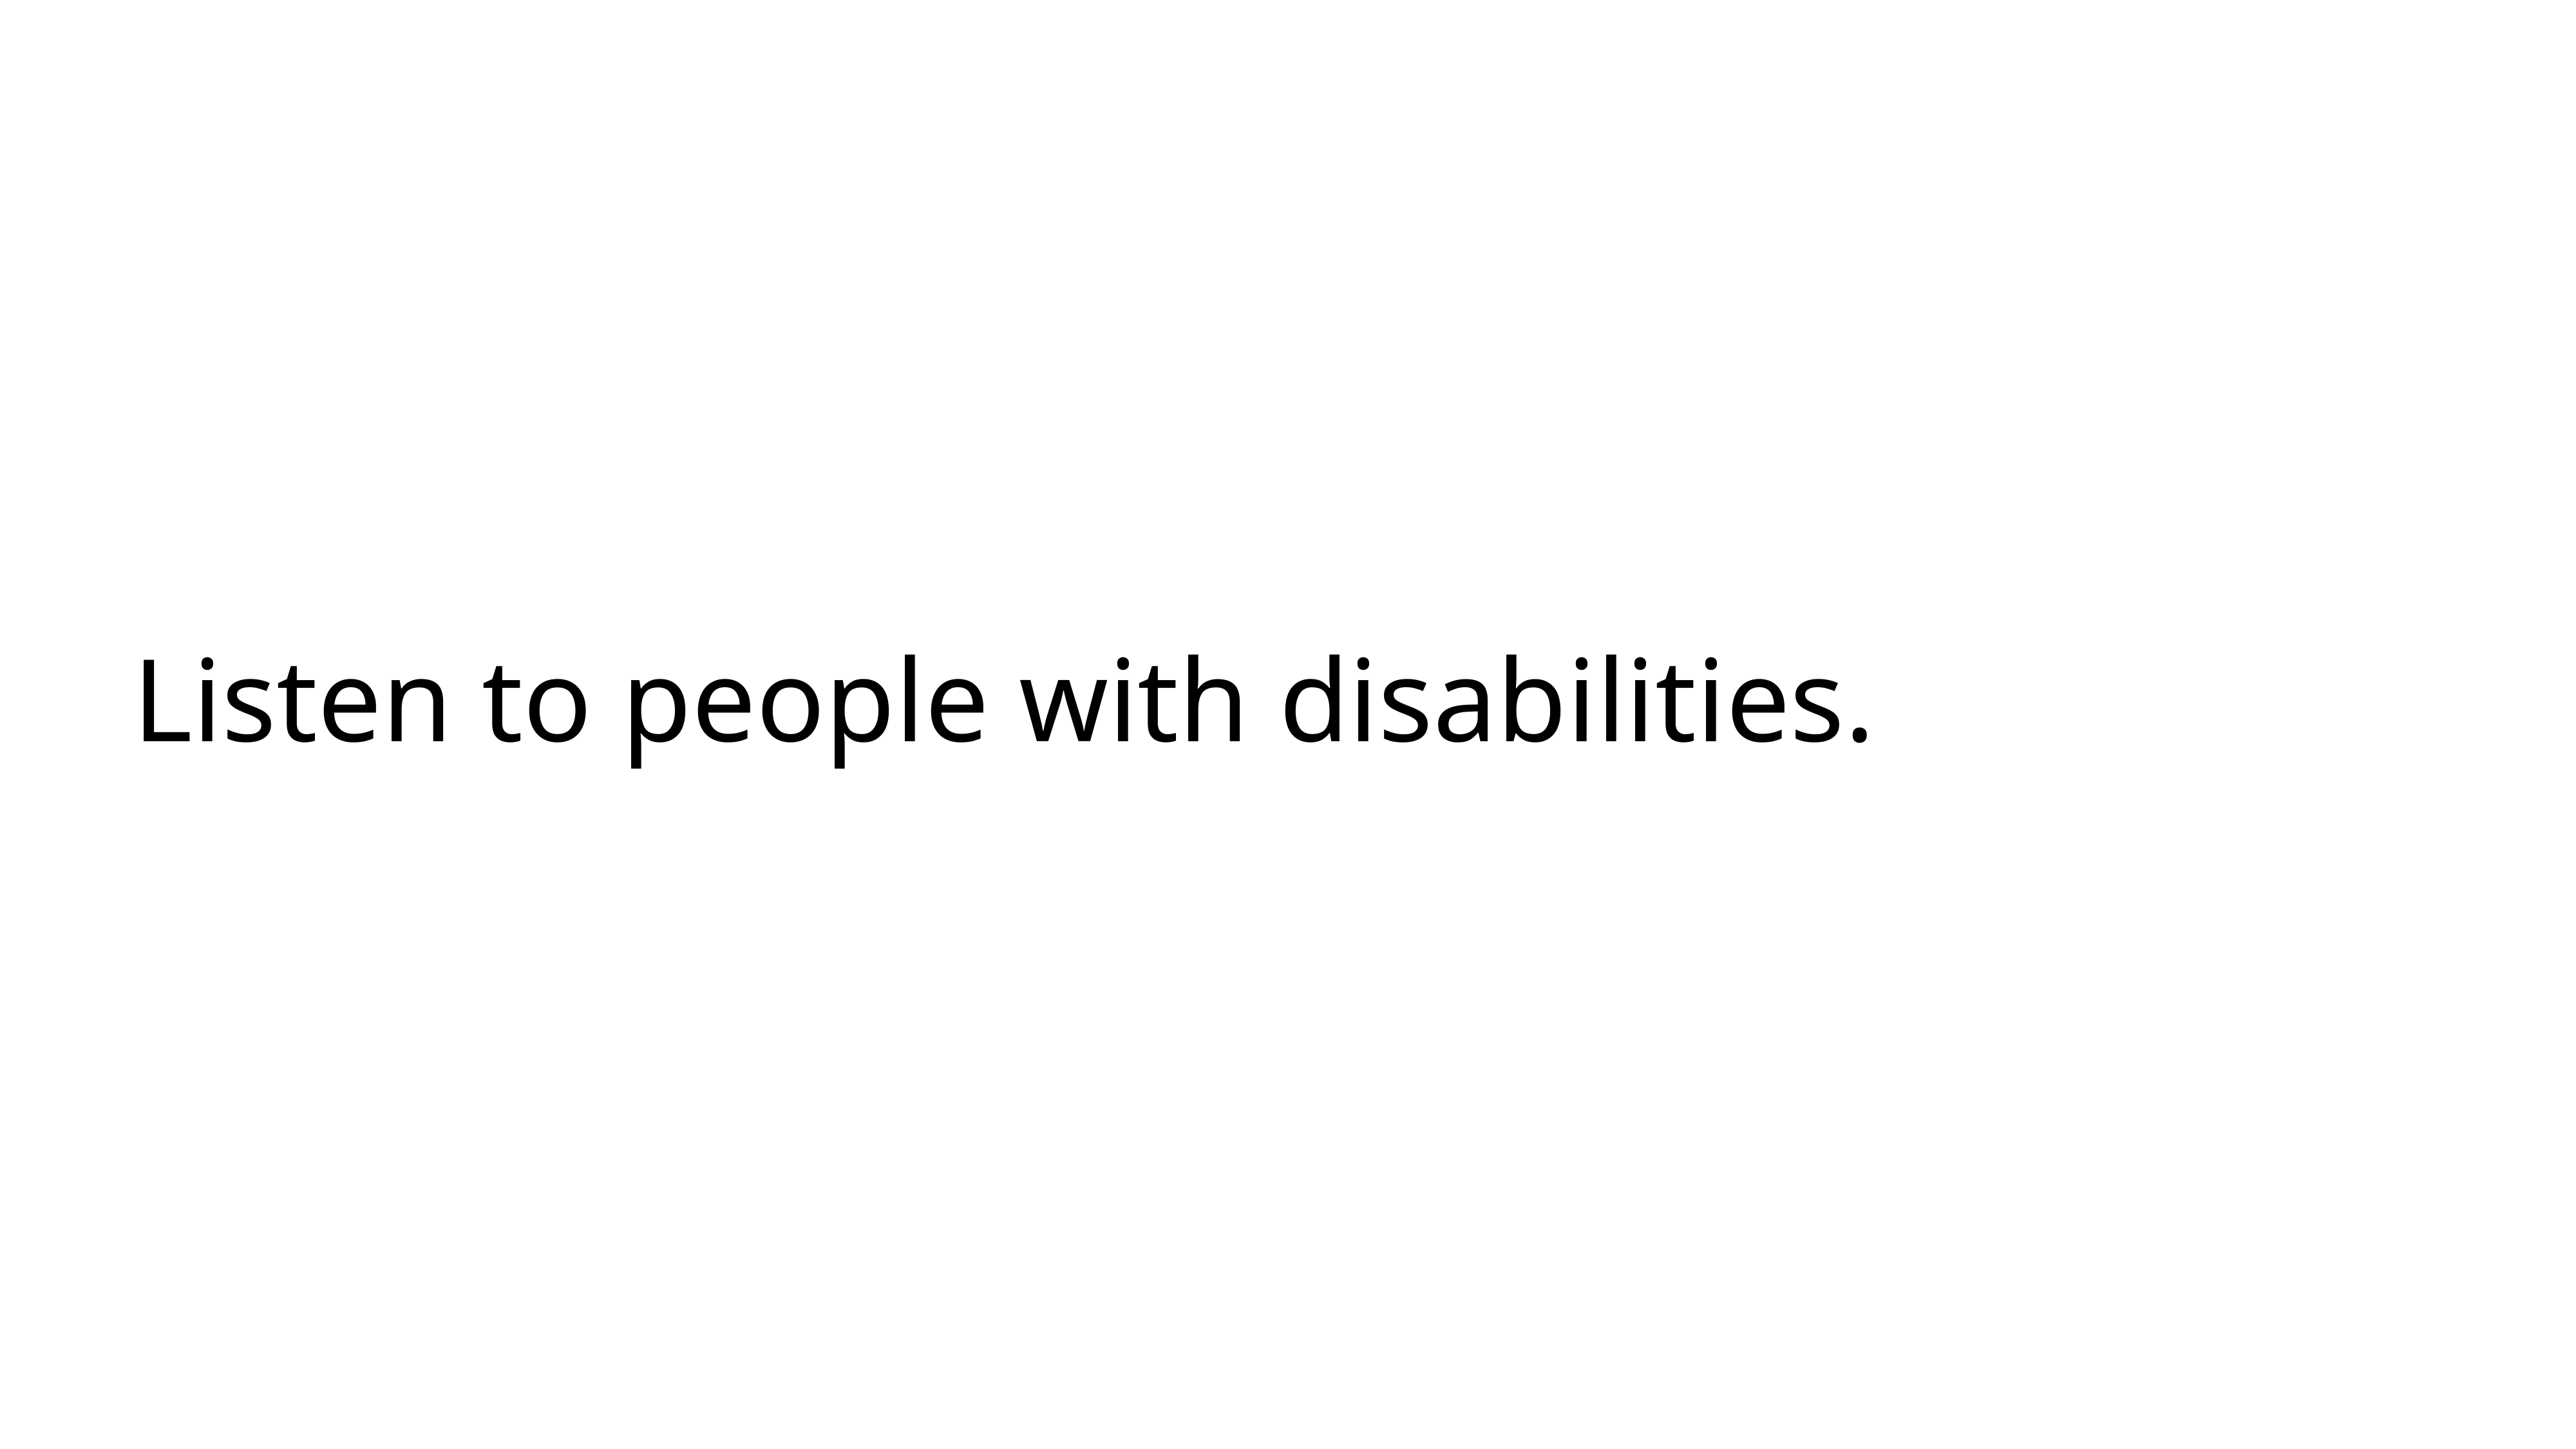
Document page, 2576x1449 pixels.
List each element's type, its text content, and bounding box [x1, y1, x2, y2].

title Listen to people with disabilities. [127, 649, 2449, 800]
